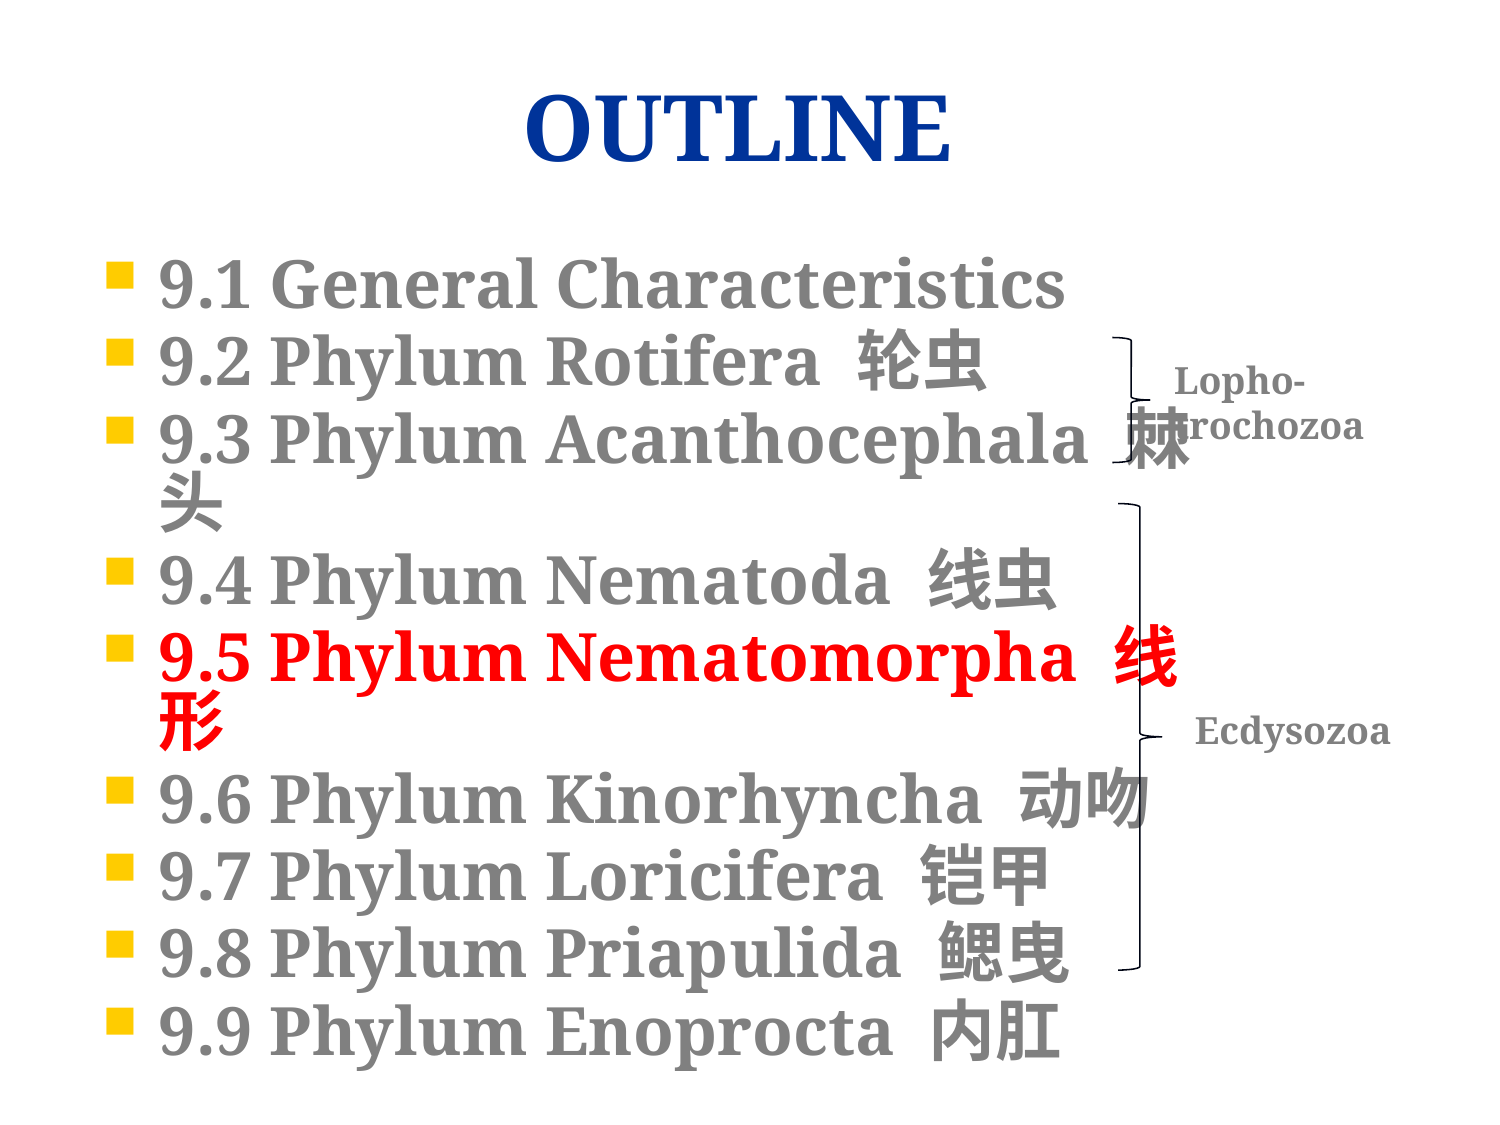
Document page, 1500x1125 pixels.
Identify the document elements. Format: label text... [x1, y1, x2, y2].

text_box Ecdysozoa [1180, 699, 1407, 760]
text_box [1118, 503, 1162, 971]
text_box [1112, 337, 1150, 463]
title OUTLINE [50, 24, 1425, 225]
text_box Lopho- trochozoa [1159, 349, 1380, 455]
list 9.1 General Characteristics 9.2 Phylum Rotifera 轮虫 9.3 Phylum Acanthocephala 棘头 9.4 Phylum Nematoda 线虫 9.5 Phylum Nematomorpha 线形 9.6 Phylum Kinorhyncha 动吻 9.7 Phylum Loricifera 铠甲 9.8 Phylum Priapulida 鳃曳 9.9 Phylum Enoprocta 内肛 [87, 249, 1250, 950]
